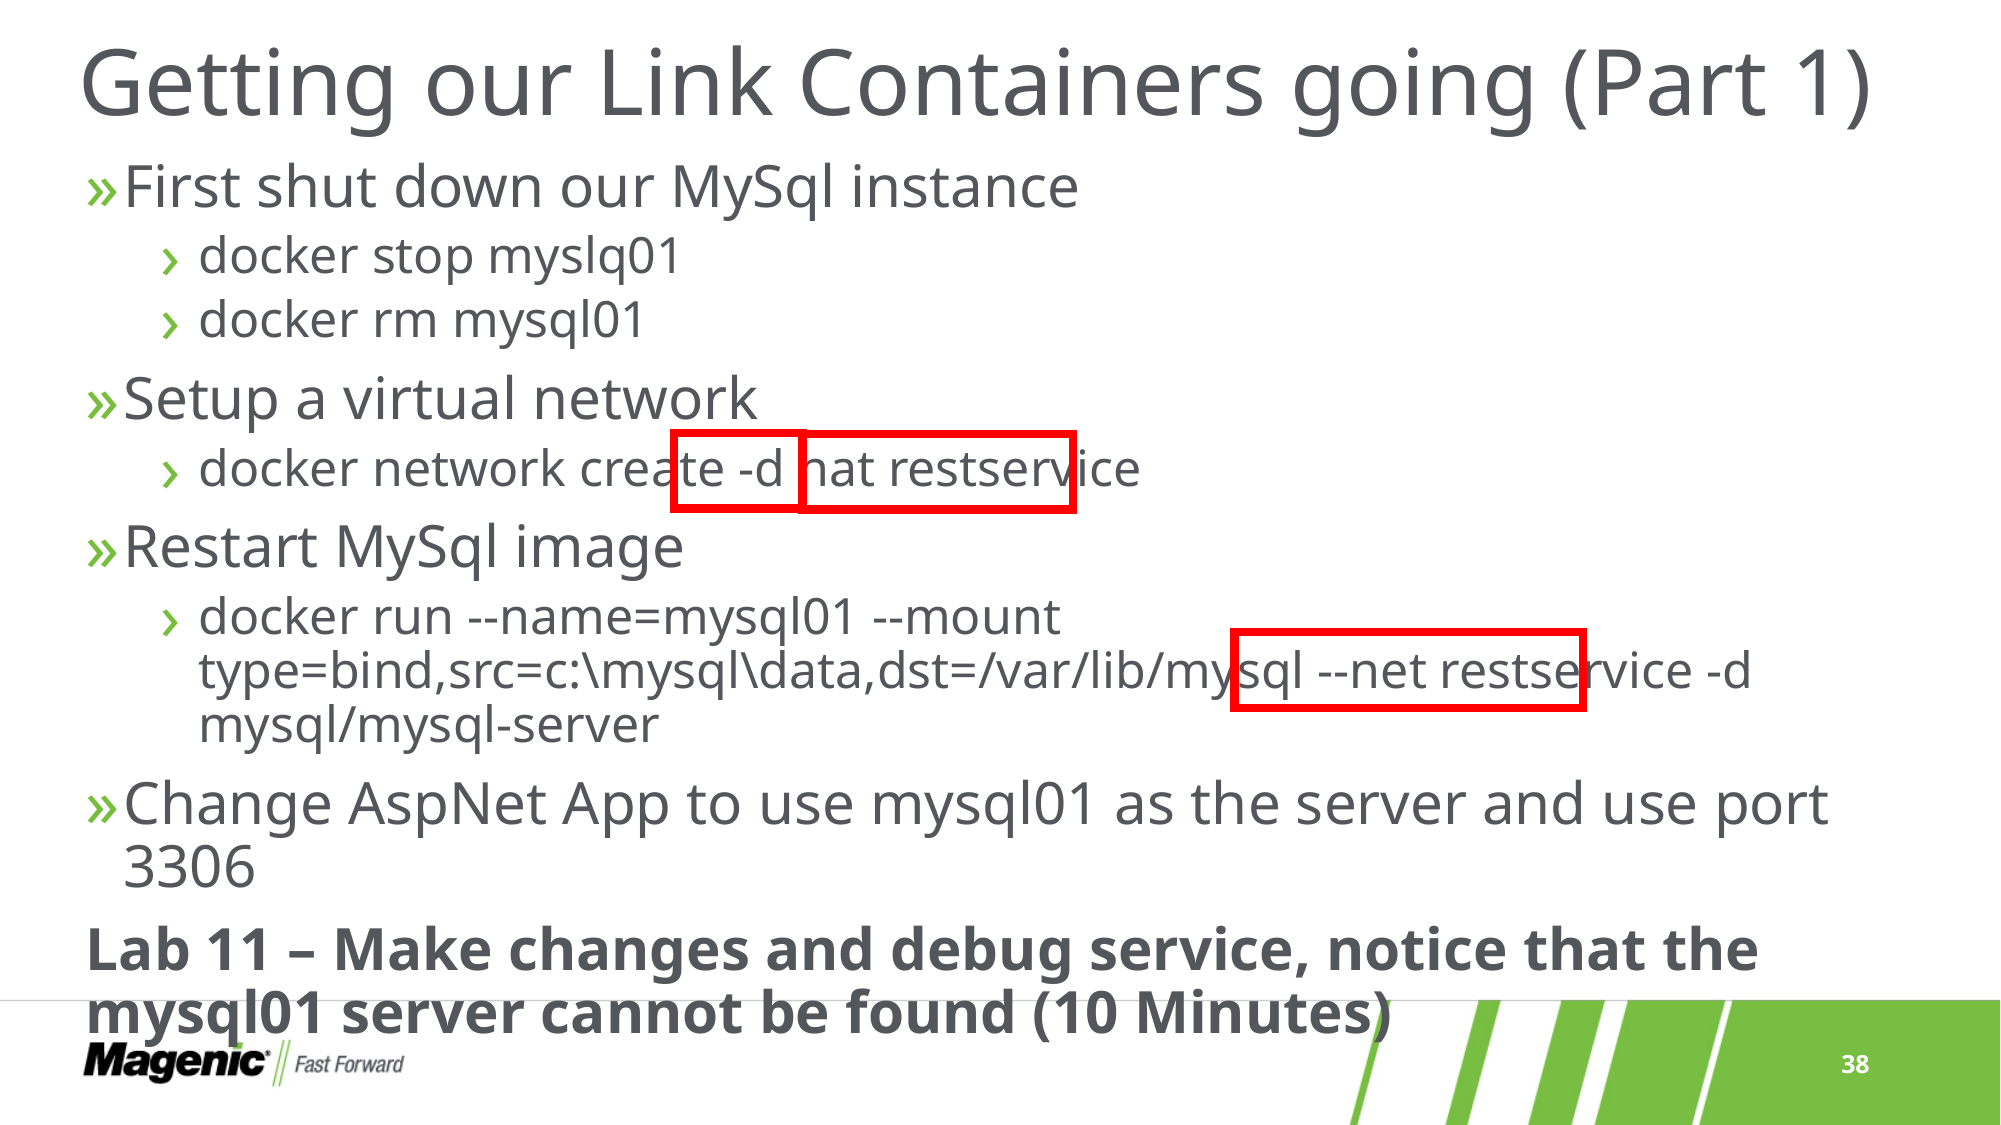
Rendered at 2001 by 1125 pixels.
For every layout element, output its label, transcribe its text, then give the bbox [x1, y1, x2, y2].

title Getting our Link Containers going (Part 1) [63, 41, 1938, 131]
text_box [673, 432, 804, 509]
list First shut down our MySql instance docker stop myslq01 docker rm mysql01 Setup a virtual network docker network create -d nat restservice Restart MySql image docker run --name=mysql01 --mount type=bind,src=c:\mysql\data,dst=/var/lib/mysql --net restservice -d mysql/mysql-server Change AspNet App to use mysql01 as the server and use port 3306 Lab 11 – Make changes and debug service, notice that the mysql01 server cannot be found (10 Minutes) [70, 149, 1946, 939]
text_box [802, 433, 1074, 510]
picture [0, 0, 2001, 1125]
text_box [1234, 631, 1584, 709]
